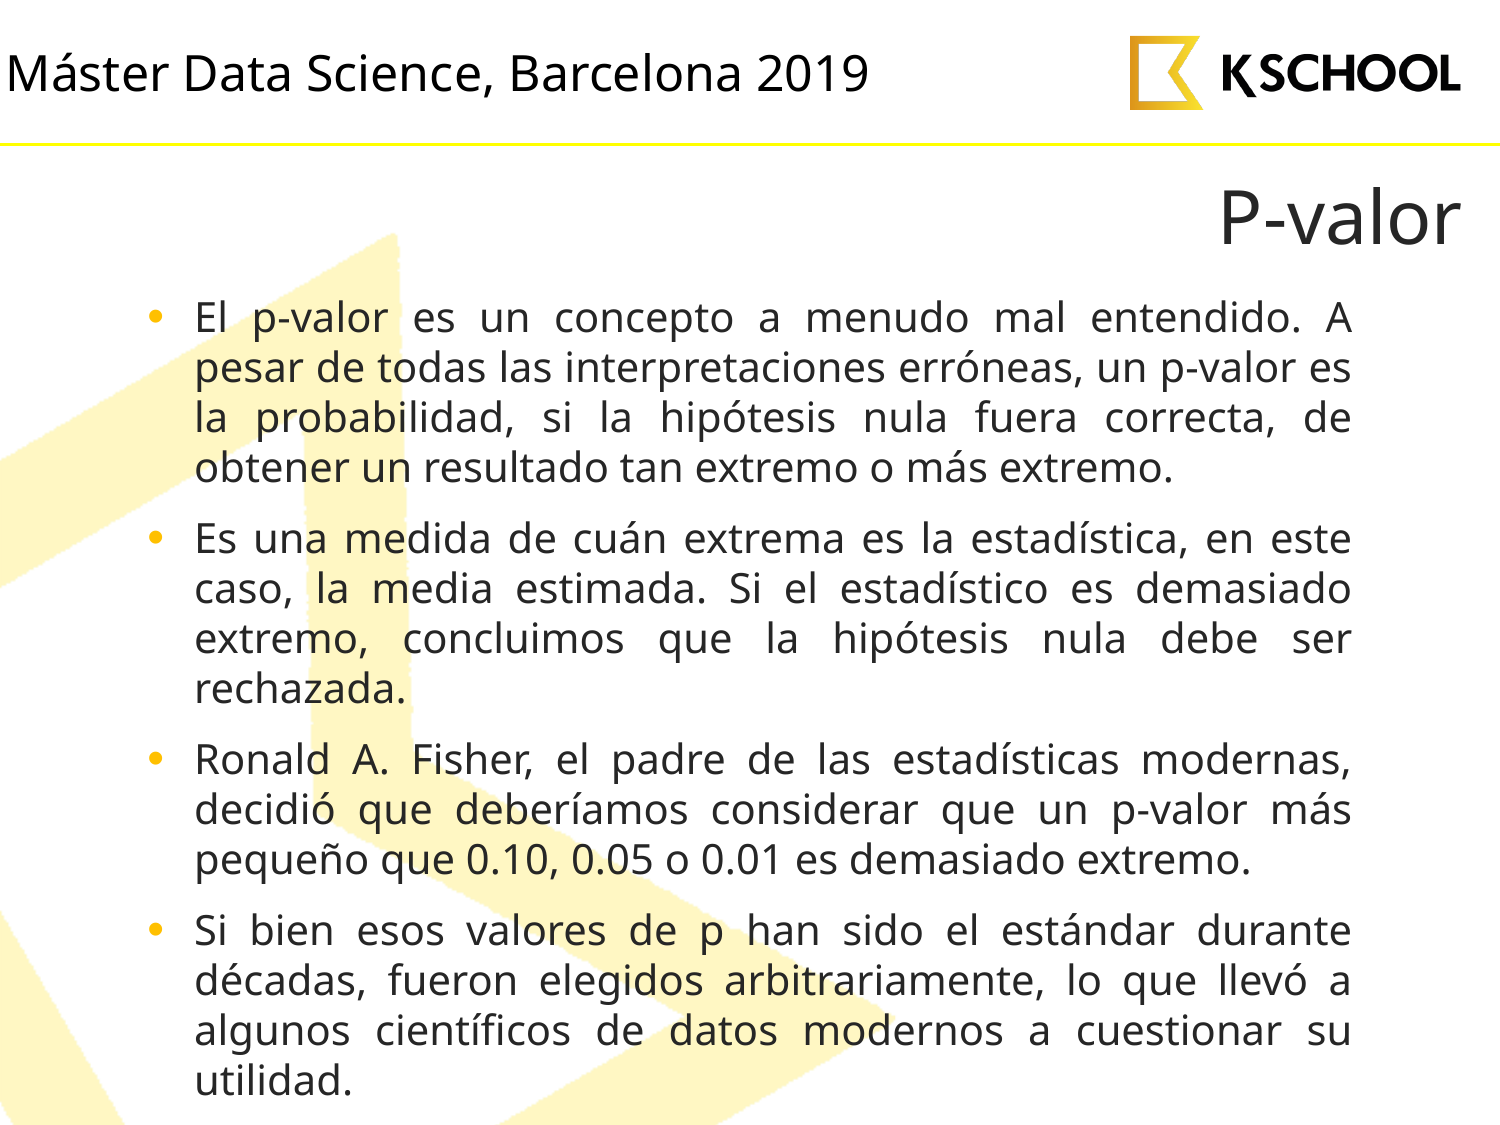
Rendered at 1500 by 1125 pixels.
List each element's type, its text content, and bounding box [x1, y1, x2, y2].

picture [1121, 23, 1473, 120]
title P-valor [265, 162, 1478, 283]
picture [0, 188, 919, 1125]
list El p-valor es un concepto a menudo mal entendido. A pesar de todas las interpretaciones erróneas, un p-valor es la probabilidad, si la hipótesis nula fuera correcta, de obtener un resultado tan extremo o más extremo. Es una medida de cuán extrema es la estadística, en este caso, la media estimada. Si el estadístico es demasiado extremo, concluimos que la hipótesis nula debe ser rechazada. Ronald A. Fisher, el padre de las estadísticas modernas, decidió que deberíamos considerar que un p-valor más pequeño que 0.10, 0.05 o 0.01 es demasiado extremo. Si bien esos valores de p han sido el estándar durante décadas, fueron elegidos arbitrariamente, lo que llevó a algunos científicos de datos modernos a cuestionar su utilidad. [132, 283, 1368, 911]
